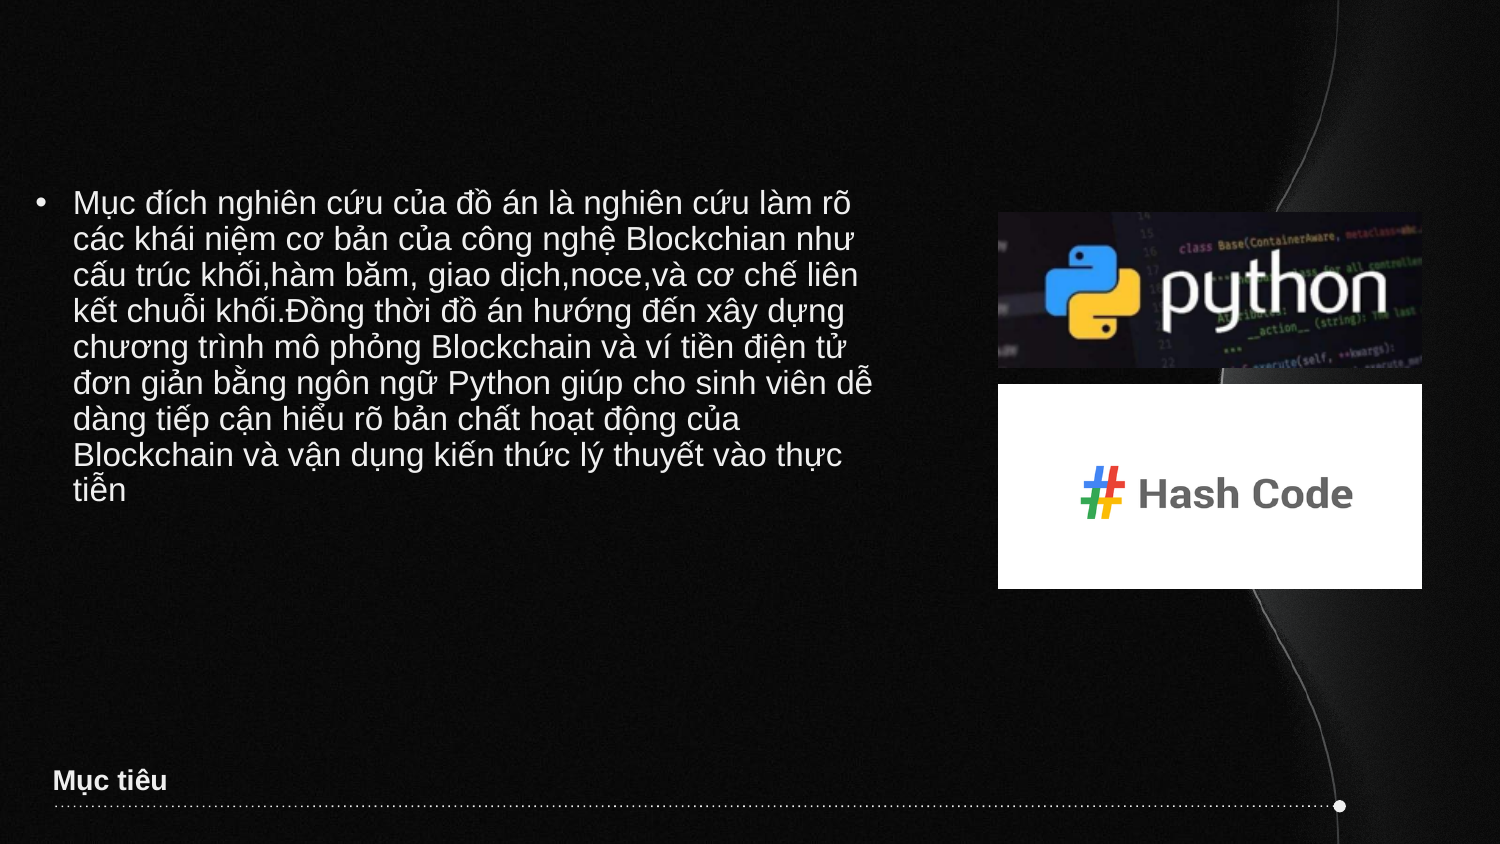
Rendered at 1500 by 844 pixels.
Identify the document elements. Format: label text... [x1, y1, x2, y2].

subtitle Mục đích nghiên cứu của đồ án là nghiên cứu làm rõ các khái niệm cơ bản của công nghệ Blockchian như cấu trúc khối,hàm băm, giao dịch,noce,và cơ chế liên kết chuỗi khối.Đồng thời đồ án hướng đến xây dựng chương trình mô phỏng Blockchain và ví tiền điện tử đơn giản bằng ngôn ngữ Python giúp cho sinh viên dễ dàng tiếp cận hiểu rõ bản chất hoạt động của Blockchain và vận dụng kiến thức lý thuyết vào thực tiễn [20, 171, 892, 691]
picture [0, 0, 1500, 844]
title Mục tiêu [37, 746, 284, 811]
